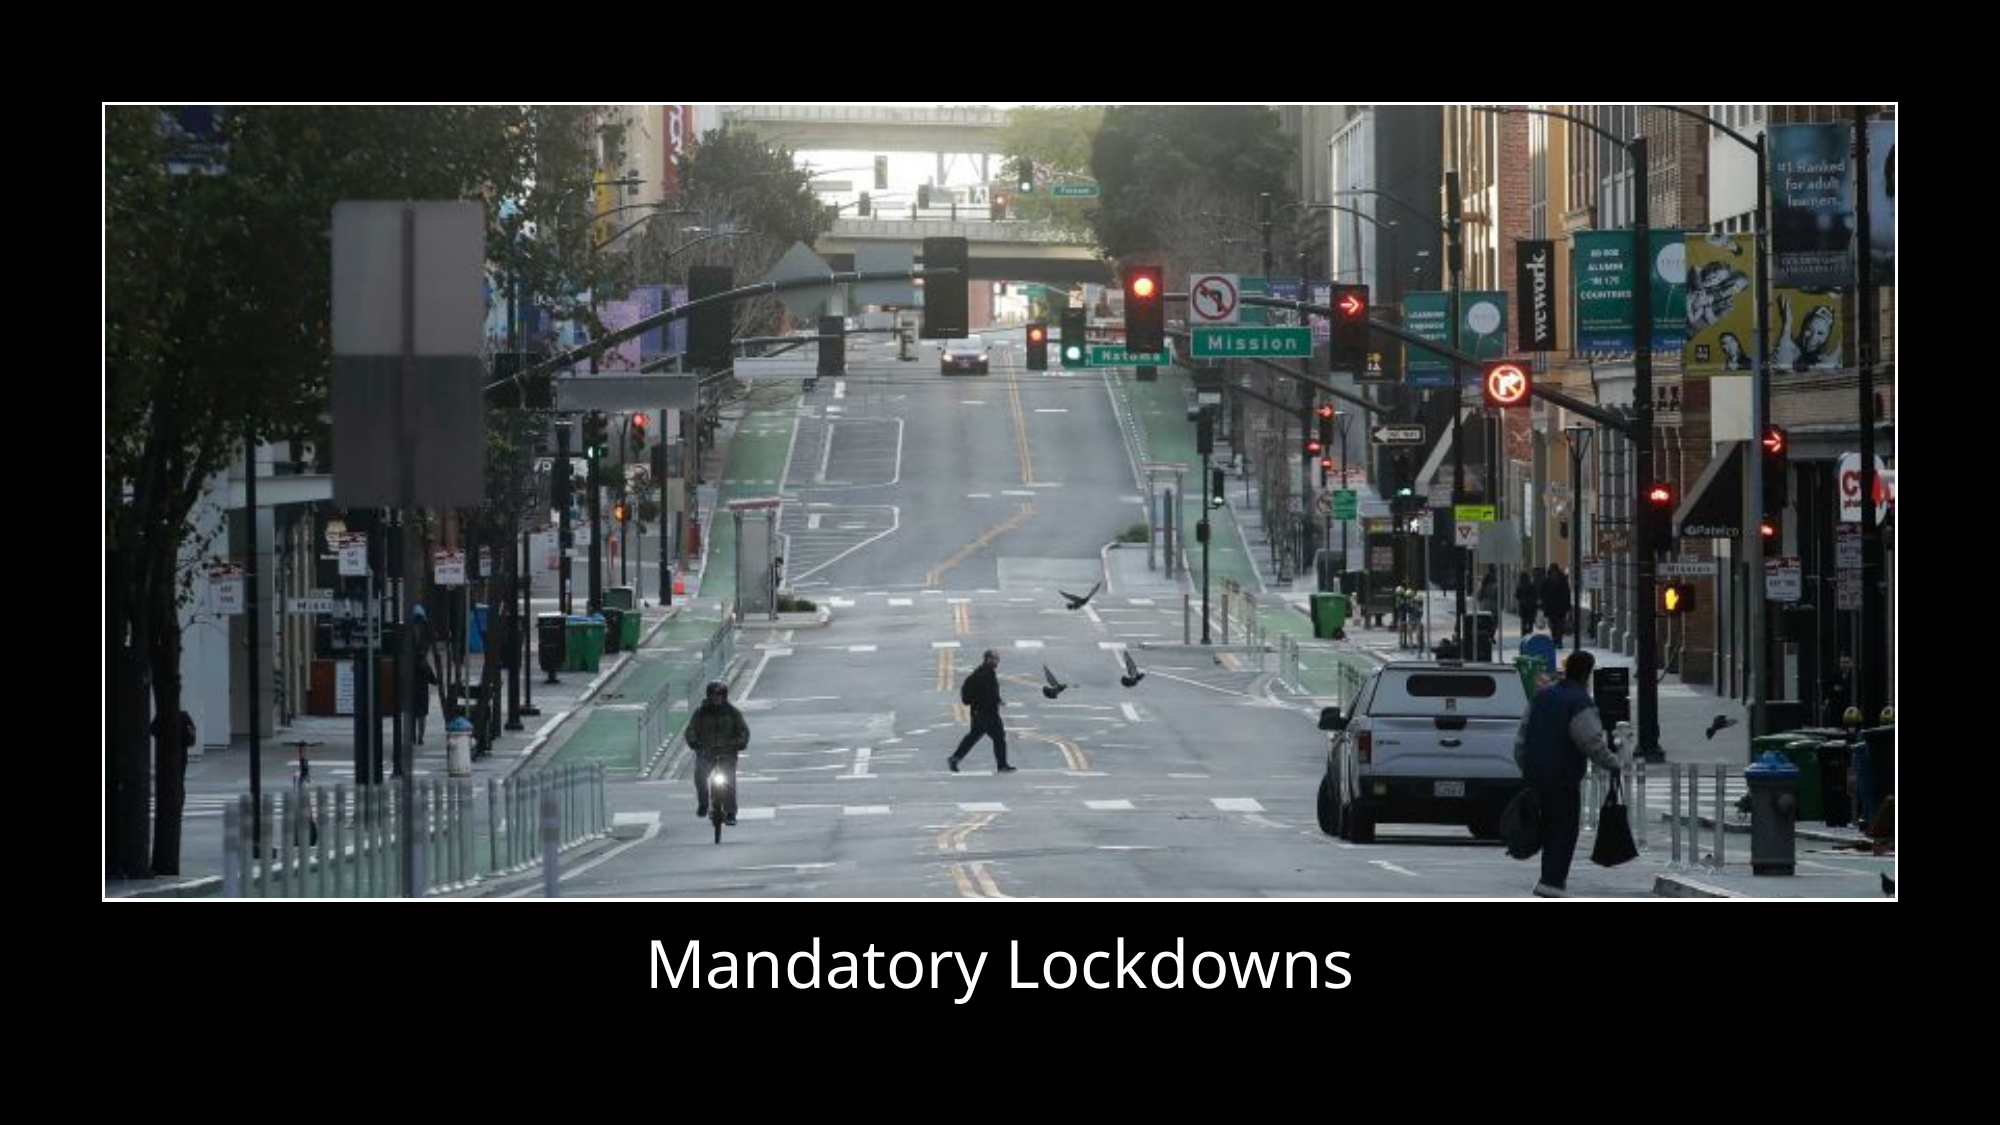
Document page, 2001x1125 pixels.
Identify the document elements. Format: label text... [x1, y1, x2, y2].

title Mandatory Lockdowns [105, 914, 1895, 1020]
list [104, 104, 1895, 899]
